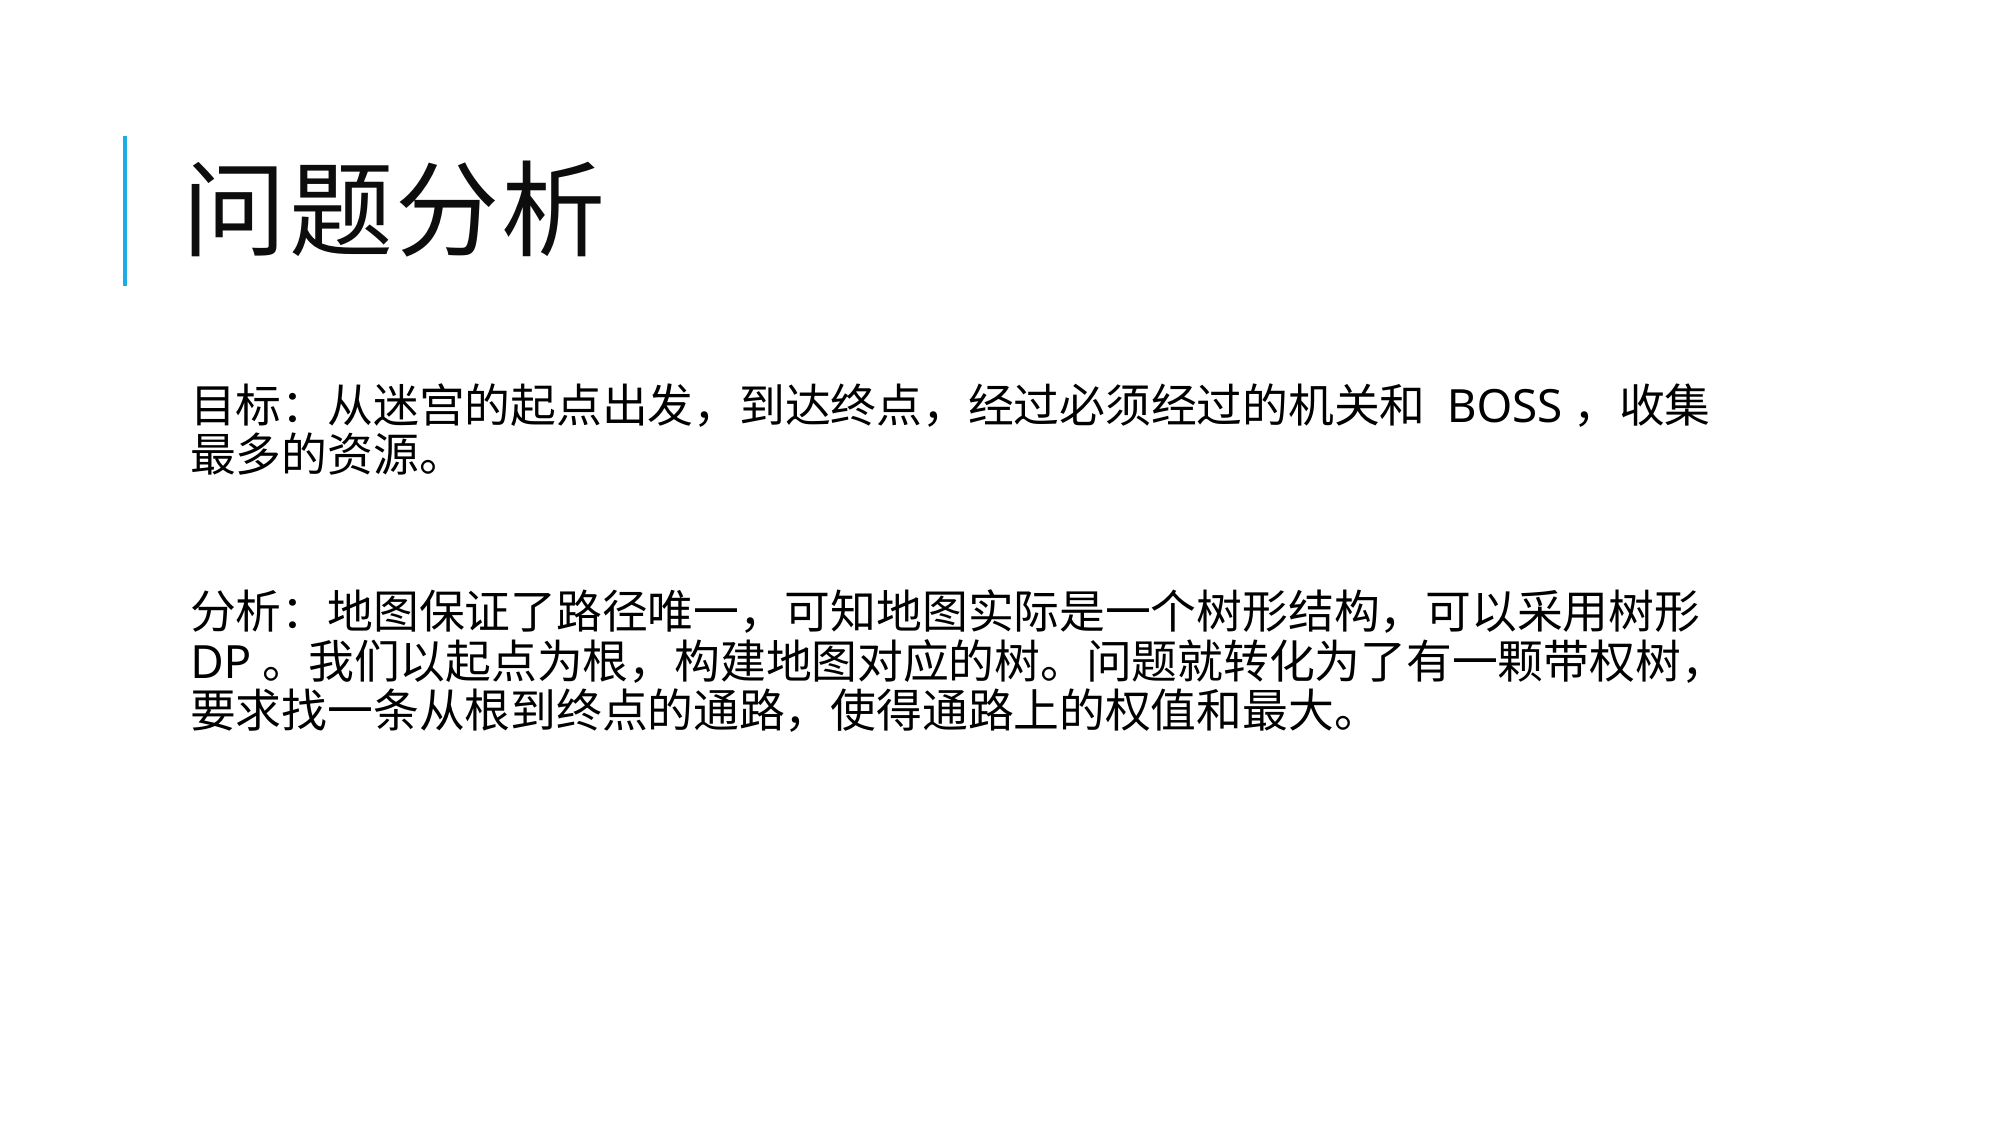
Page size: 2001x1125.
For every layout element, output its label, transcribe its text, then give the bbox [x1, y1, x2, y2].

list 目标：从迷宫的起点出发，到达终点，经过必须经过的机关和 BOSS，收集最多的资源。 分析：地图保证了路径唯一，可知地图实际是一个树形结构，可以采用树形 DP。我们以起点为根，构建地图对应的树。问题就转化为了有一颗带权树，要求找一条从根到终点的通路，使得通路上的权值和最大。 [168, 375, 1763, 1035]
title 问题分析 [168, 96, 1763, 342]
